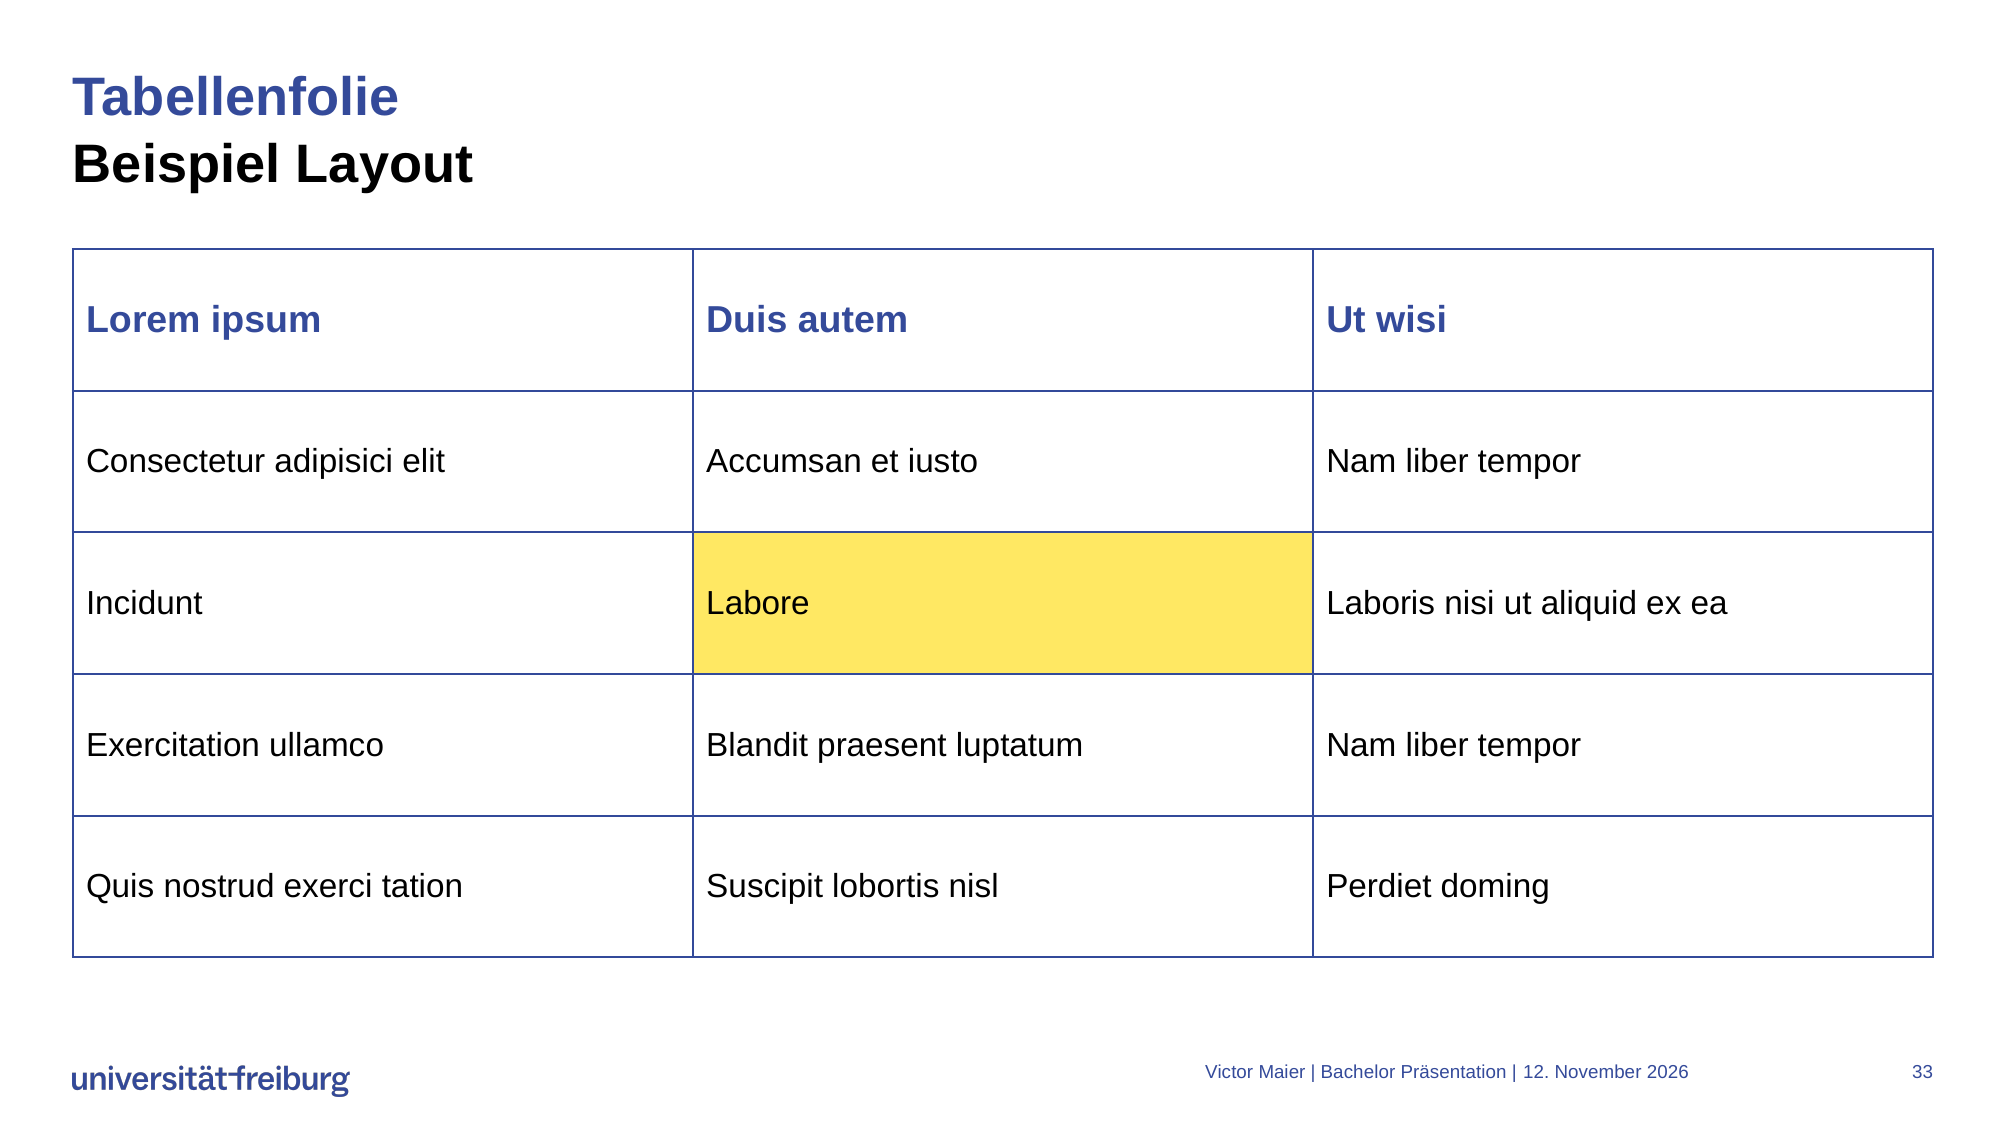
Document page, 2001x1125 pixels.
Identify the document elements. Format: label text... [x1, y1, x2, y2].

table_cell Consectetur adipisici elit [74, 392, 692, 531]
table_header Ut wisi [1314, 250, 1932, 390]
table_cell Blandit praesent luptatum [694, 675, 1312, 815]
slide_number 33 [1873, 1060, 1933, 1090]
table_cell Incidunt [74, 533, 692, 673]
table_cell Exercitation ullamco [74, 675, 692, 815]
table_cell Nam liber tempor [1314, 675, 1932, 815]
table_cell Suscipit lobortis nisl [694, 817, 1312, 956]
table_header Duis autem [694, 250, 1312, 390]
slide_number 25. Oktober 2023 [1517, 1060, 1754, 1090]
table_cell Labore [694, 533, 1312, 673]
title Tabellenfolie Beispiel Layout [72, 59, 1933, 219]
table_cell Laboris nisi ut aliquid ex ea [1314, 533, 1932, 673]
table_cell Quis nostrud exerci tation [74, 817, 692, 956]
table_cell Perdiet doming [1314, 817, 1932, 956]
table_cell Accumsan et iusto [694, 392, 1312, 531]
footer Victor Maier | Bachelor Präsentation | [488, 1060, 1517, 1090]
table_cell Nam liber tempor [1314, 392, 1932, 531]
picture [72, 1065, 351, 1097]
table_header Lorem ipsum [74, 250, 692, 390]
